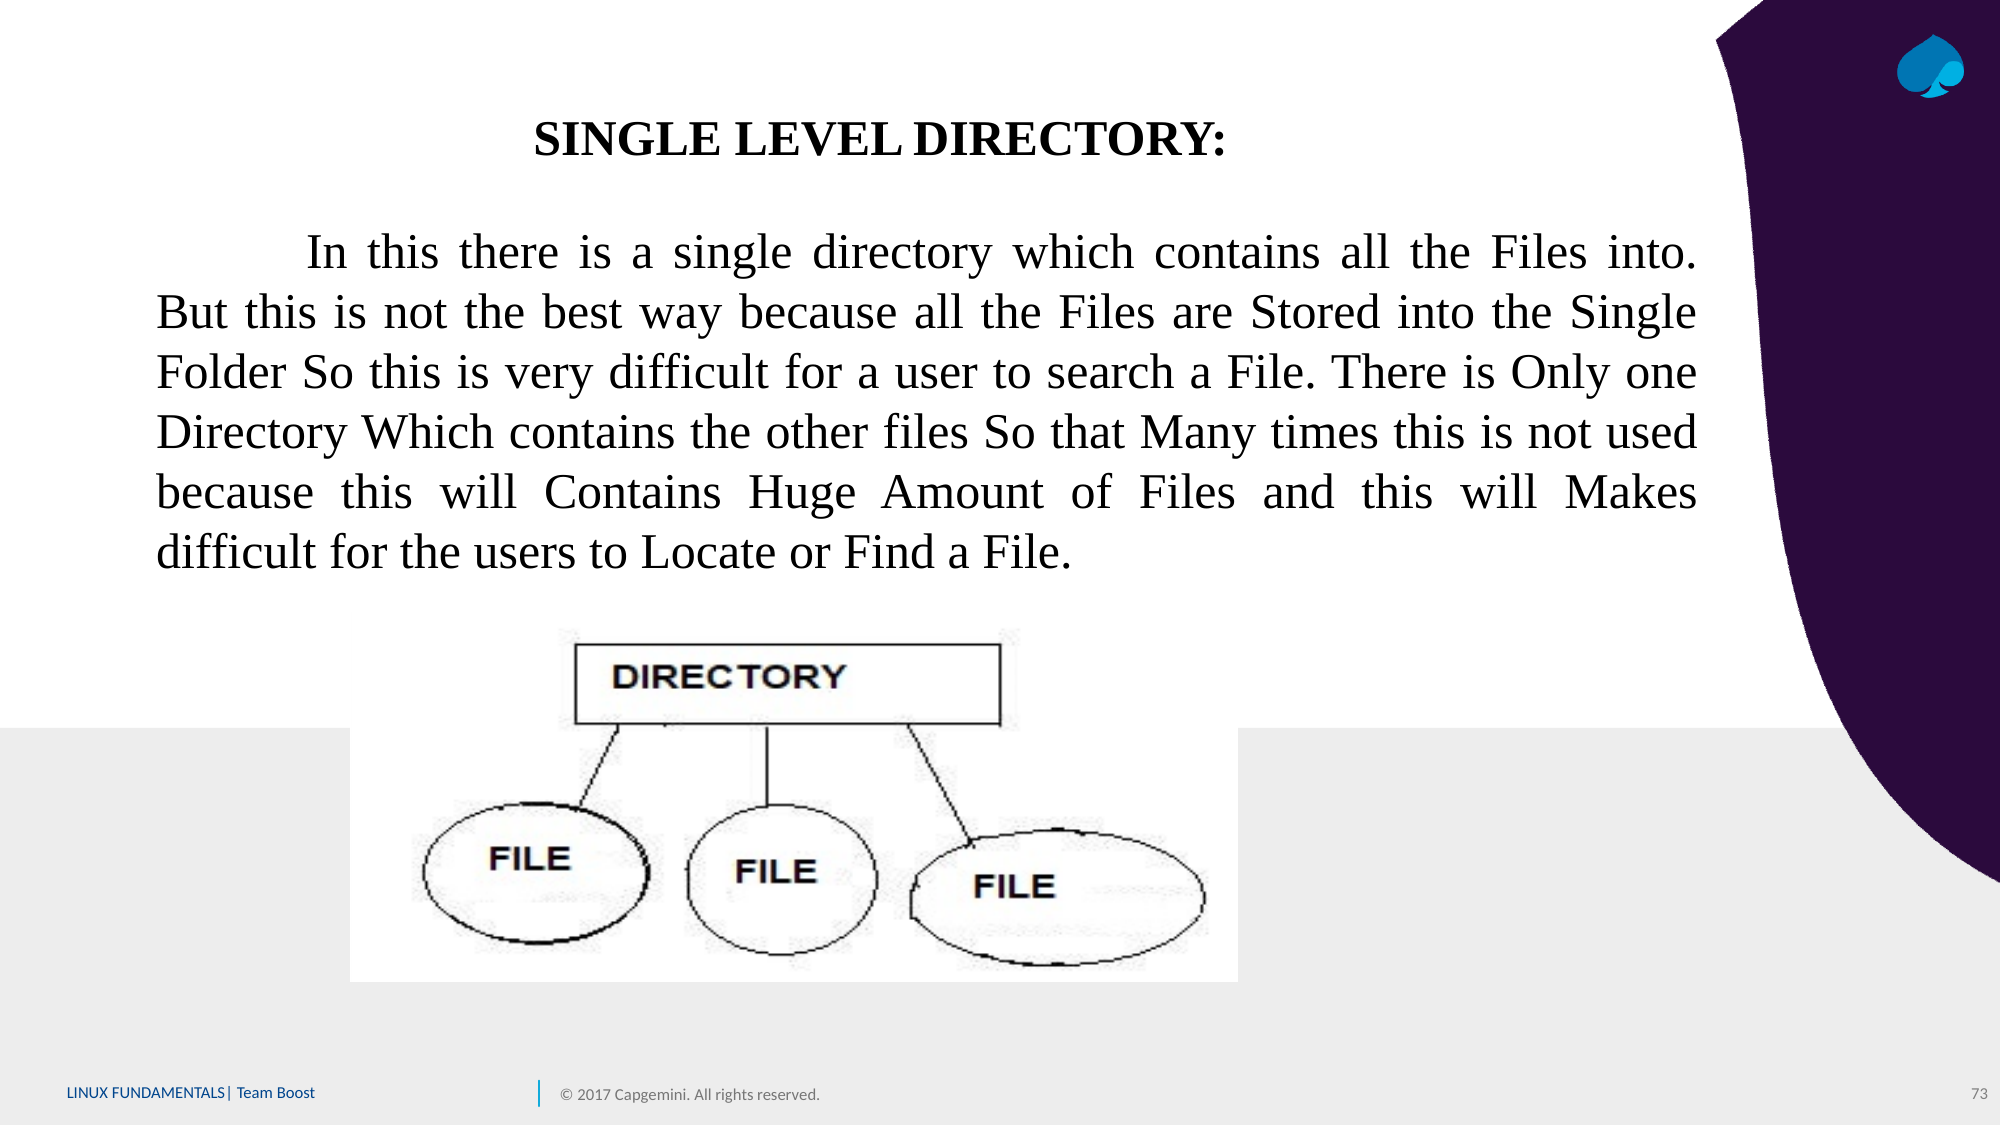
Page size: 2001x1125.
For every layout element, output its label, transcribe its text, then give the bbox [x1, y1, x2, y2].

text_box In this there is a single directory which contains all the Files into. But this is not the best way because all the Files are Stored into the Single Folder So this is very difficult for a user to search a File. There is Only one Directory Which contains the other files So that Many times this is not used because this will Contains Huge Amount of Files and this will Makes difficult for the users to Locate or Find a File. [141, 211, 1714, 632]
picture [1649, 0, 2001, 872]
text_box SINGLE LEVEL DIRECTORY: [518, 97, 1243, 173]
picture [349, 612, 1238, 982]
